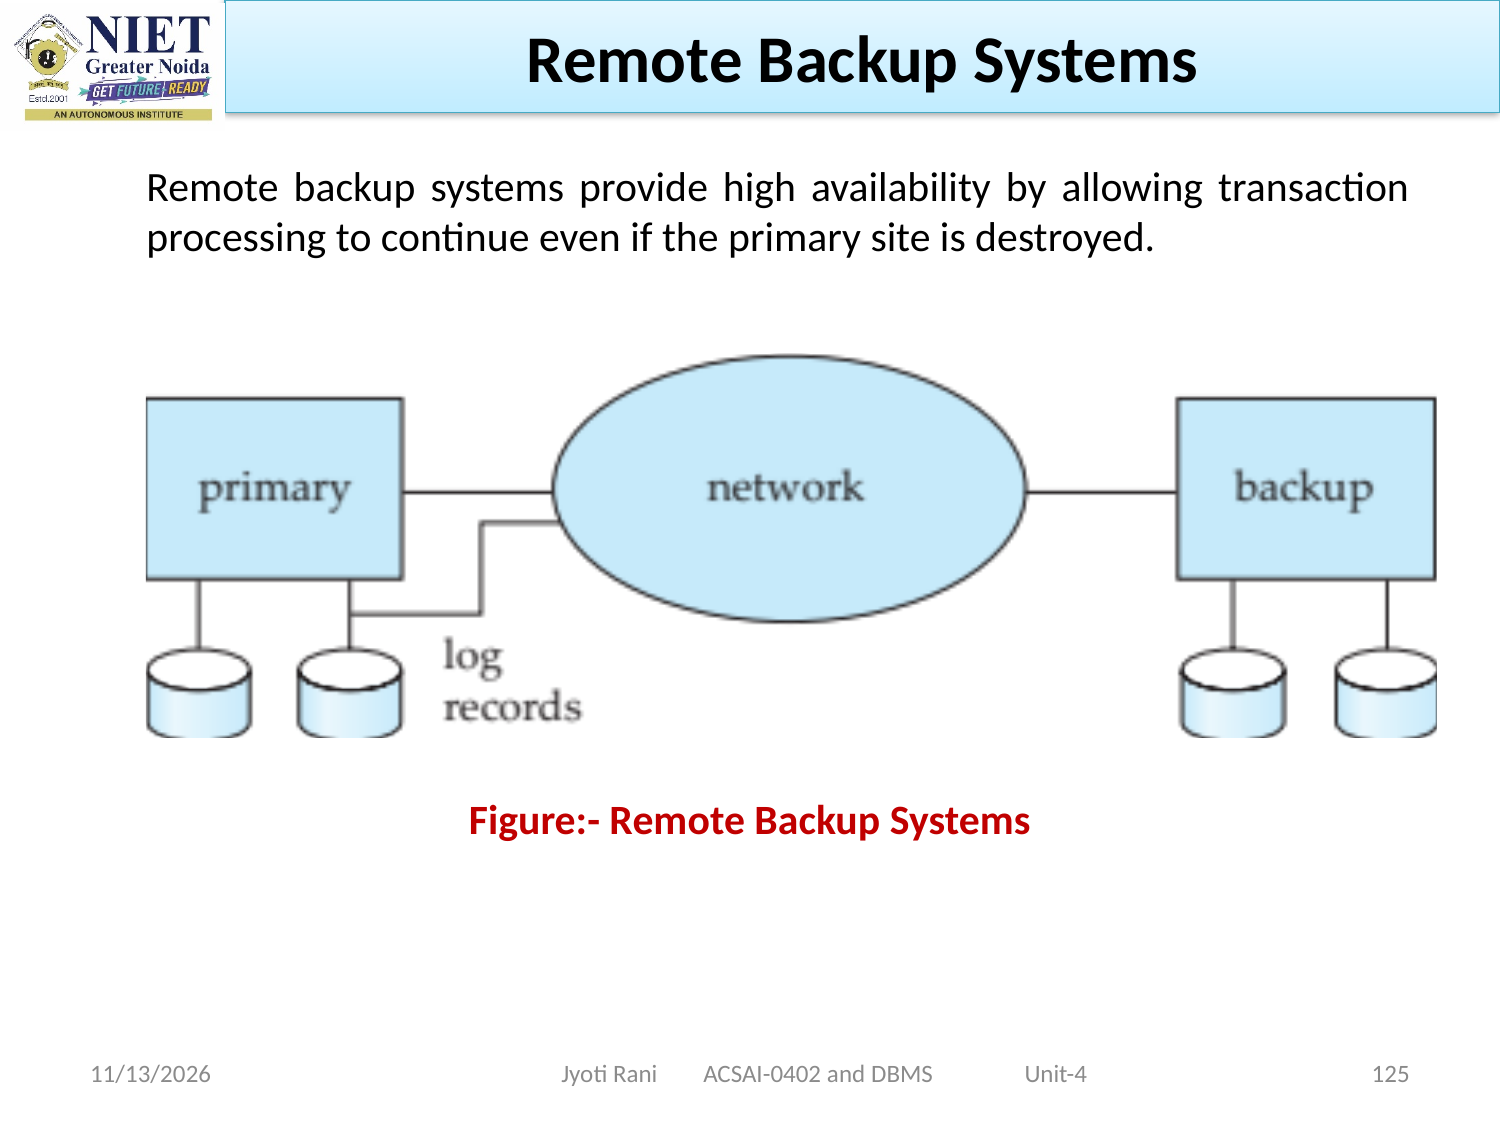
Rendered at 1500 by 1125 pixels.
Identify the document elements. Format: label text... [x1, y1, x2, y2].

footer Jyoti Rani ACSAI-0402 and DBMS Unit-4 [412, 1043, 1074, 1103]
text_box Remote Backup Systems [224, 0, 1500, 113]
list Remote backup systems provide high availability by allowing transaction processing to continue even if the primary site is destroyed. Figure:- Remote Backup Systems [75, 151, 1425, 1043]
slide_number 125 [1074, 1043, 1425, 1103]
picture [0, 2, 226, 131]
picture [145, 353, 1438, 738]
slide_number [75, 1043, 412, 1103]
